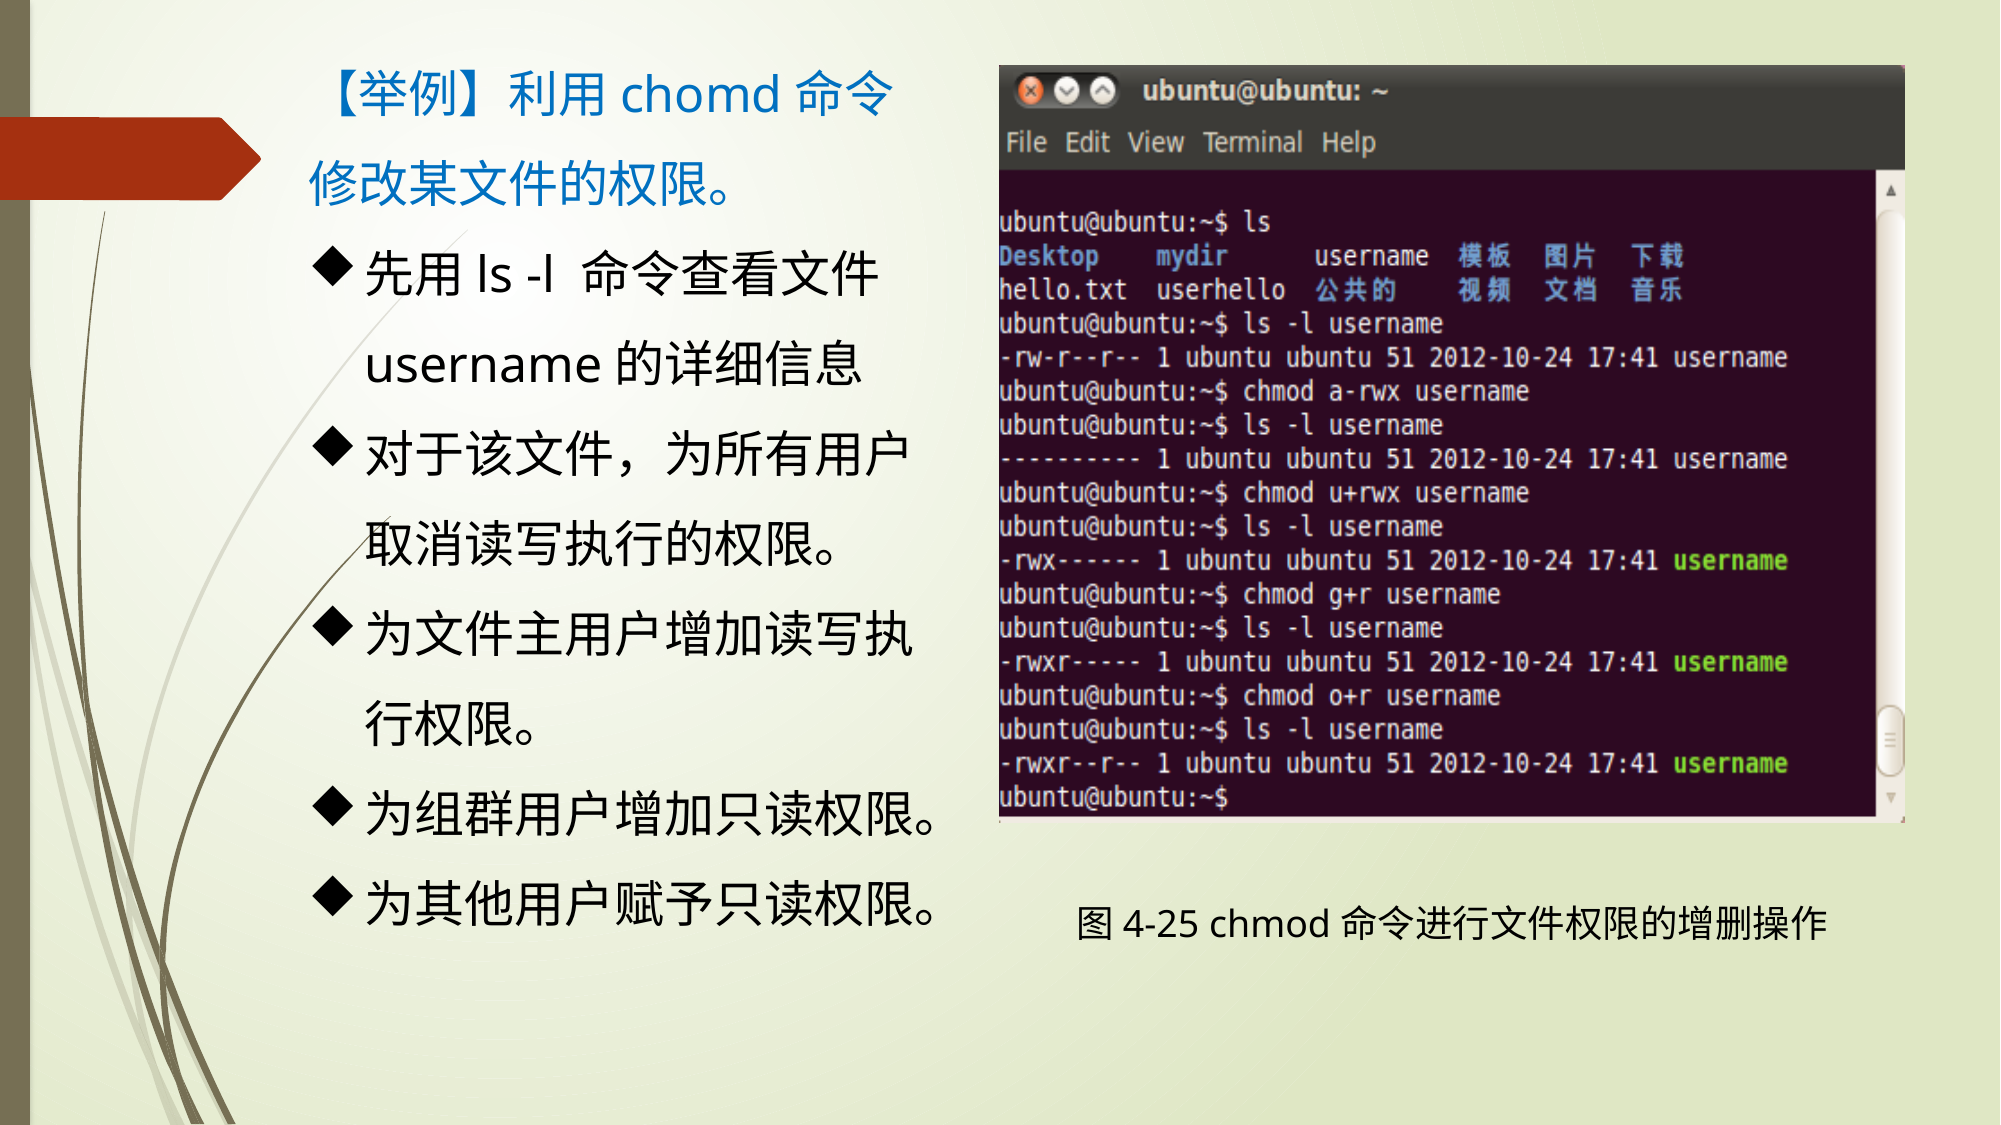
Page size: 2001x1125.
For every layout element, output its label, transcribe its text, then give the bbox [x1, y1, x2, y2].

text_box 【举例】利用chomd命令修改某文件的权限。 先用ls -l 命令查看文件username的详细信息 对于该文件，为所有用户取消读写执行的权限。 为文件主用户增加读写执行权限。 为组群用户增加只读权限。 为其他用户赋予只读权限。 [293, 25, 959, 941]
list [999, 65, 1905, 823]
text_box 图4-25 chmod命令进行文件权限的增删操作 [1061, 892, 1843, 953]
